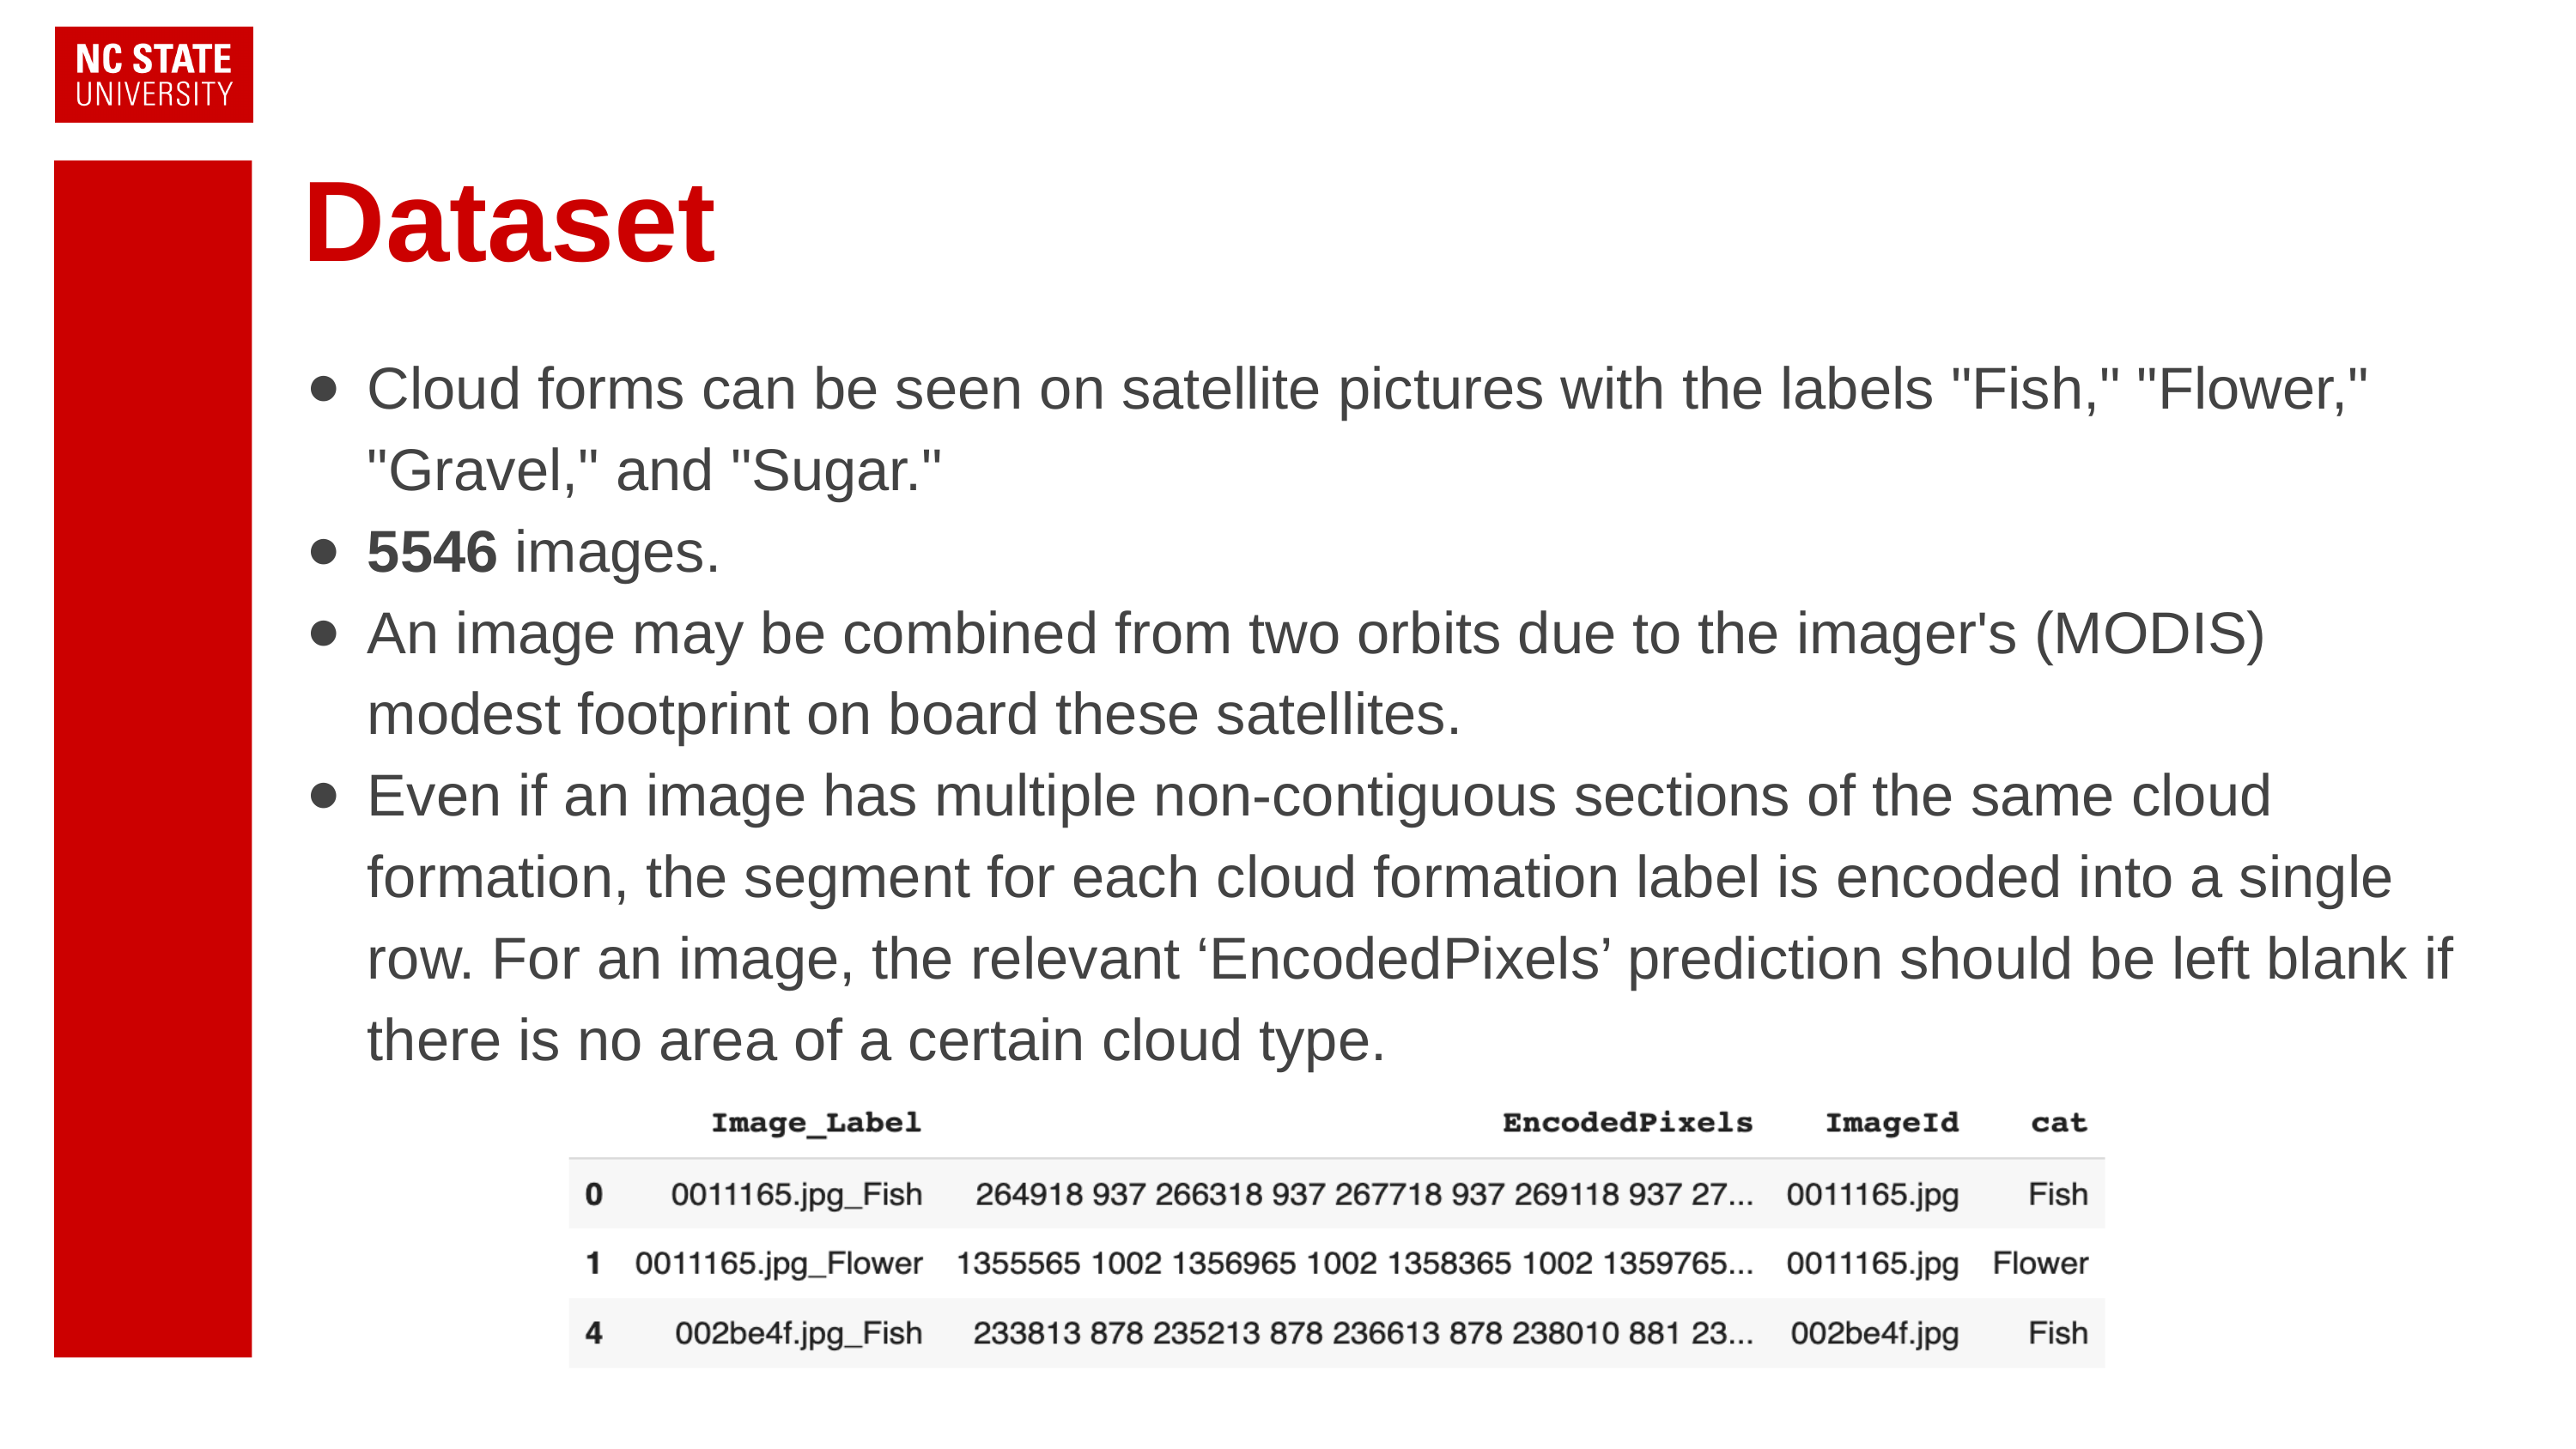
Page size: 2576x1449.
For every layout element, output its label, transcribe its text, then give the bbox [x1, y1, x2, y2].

list Cloud forms can be seen on satellite pictures with the labels "Fish," "Flower," "Gravel," and "Sugar." 5546 images. An image may be combined from two orbits due to the imager's (MODIS) modest footprint on board these satellites. Even if an image has multiple non-contiguous sections of the same cloud formation, the segment for each cloud formation label is encoded into a single row. For an image, the relevant ‘EncodedPixels’ prediction should be left blank if there is no area of a certain cloud type. [276, 313, 2488, 1414]
title Dataset [276, 120, 2457, 298]
picture [55, 27, 253, 123]
picture [538, 1081, 2140, 1377]
